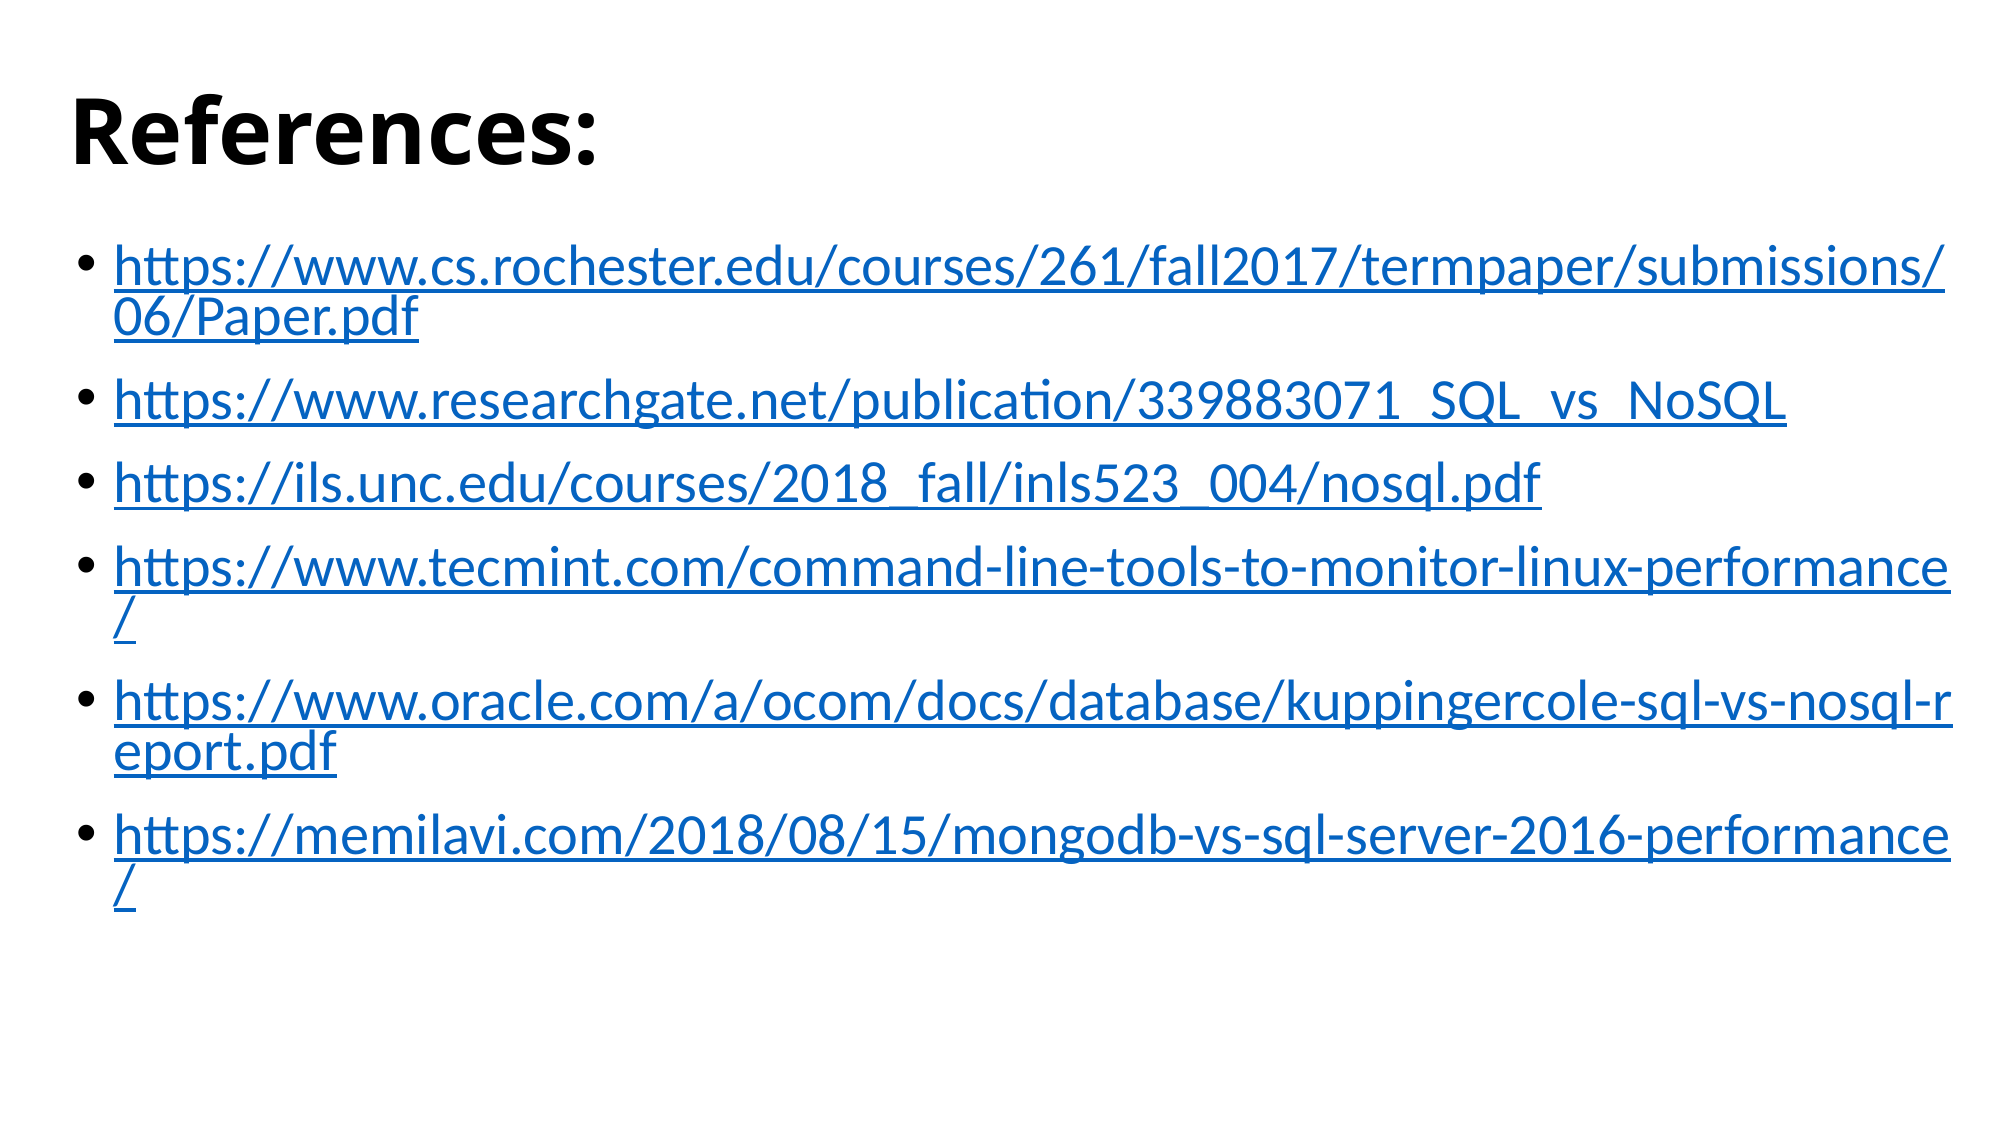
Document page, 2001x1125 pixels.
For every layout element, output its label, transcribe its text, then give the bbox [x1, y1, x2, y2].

list https://www.cs.rochester.edu/courses/261/fall2017/termpaper/submissions/06/Paper.pdf https://www.researchgate.net/publication/339883071_SQL_vs_NoSQL https://ils.unc.edu/courses/2018_fall/inls523_004/nosql.pdf https://www.tecmint.com/command-line-tools-to-monitor-linux-performance/ https://www.oracle.com/a/ocom/docs/database/kuppingercole-sql-vs-nosql-report.pdf https://memilavi.com/2018/08/15/mongodb-vs-sql-server-2016-performance/ [61, 227, 1986, 942]
title References: [53, 25, 1779, 244]
